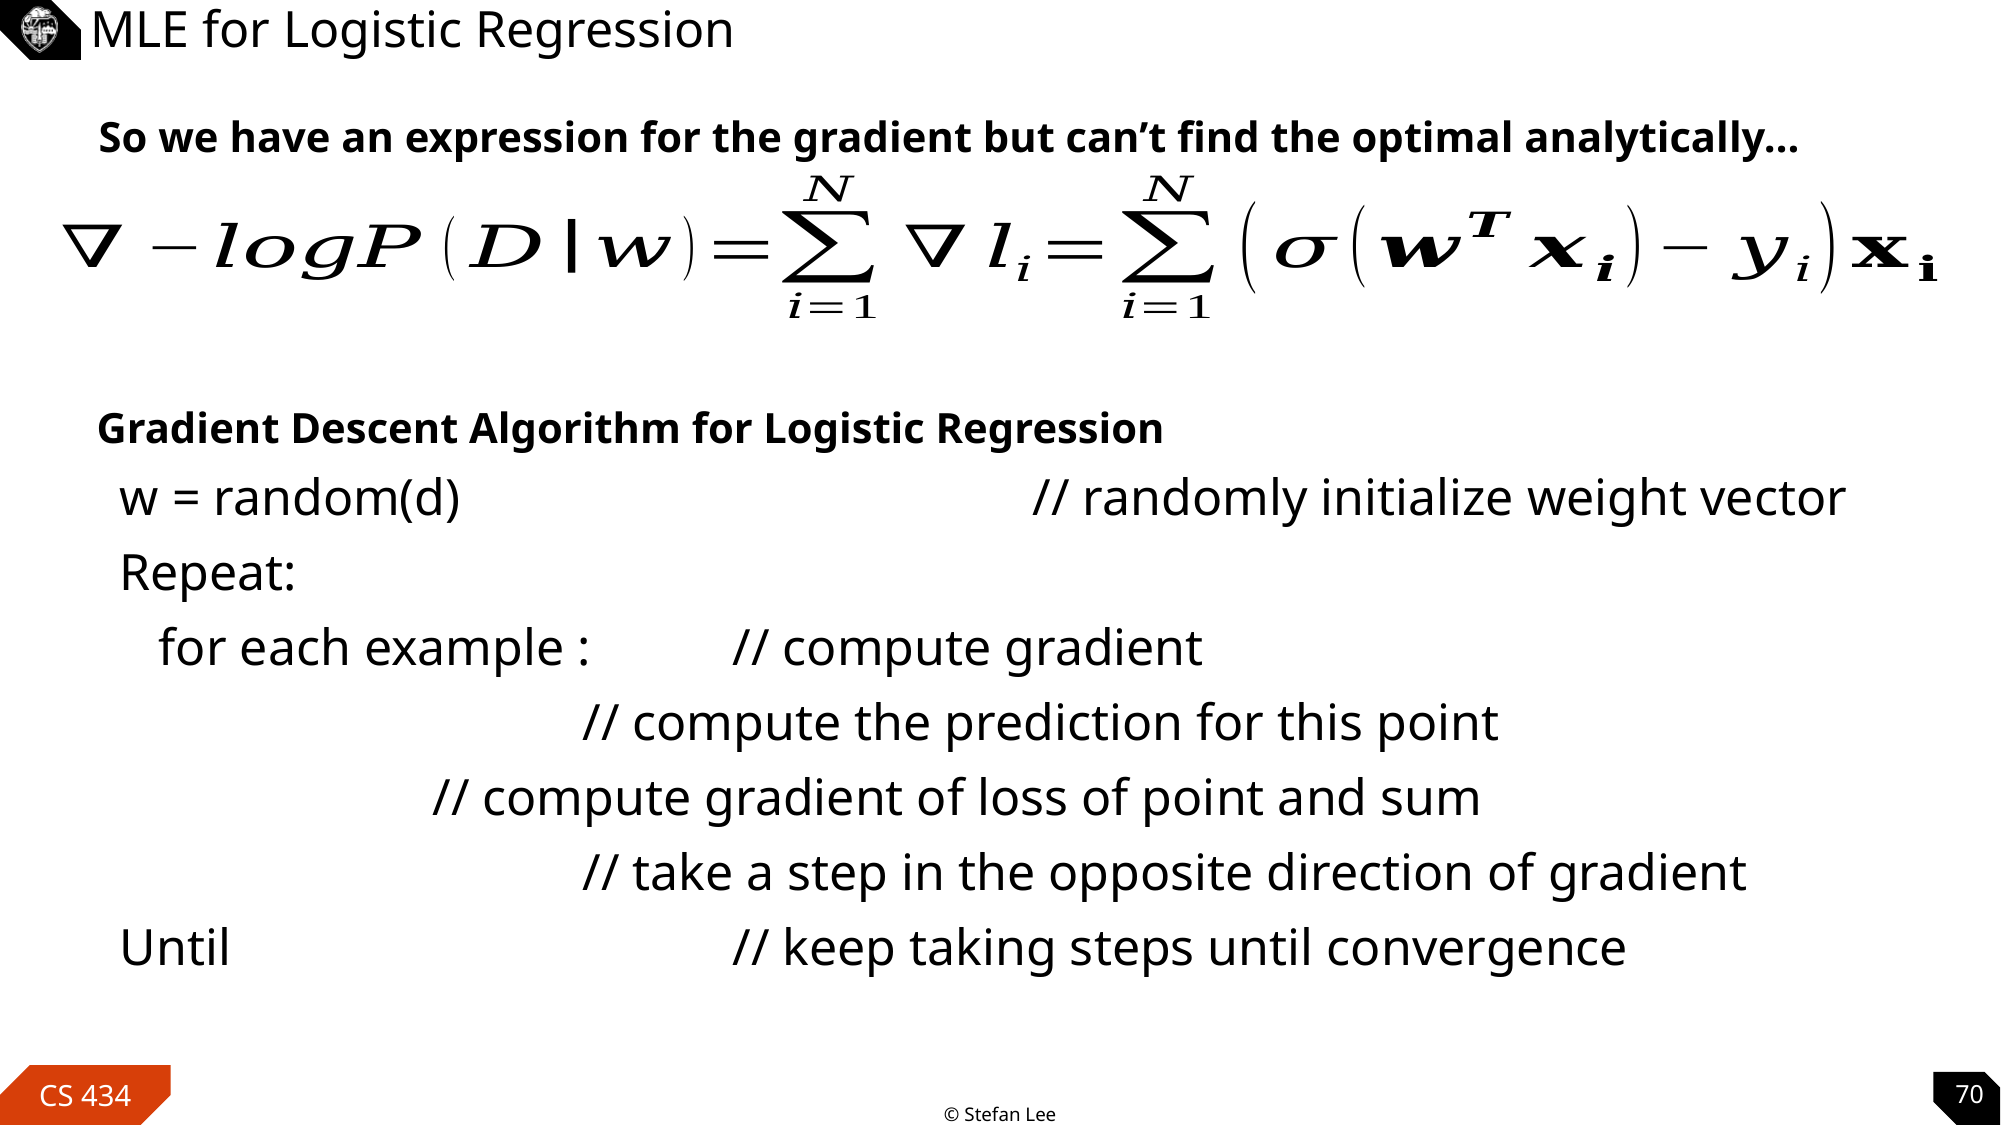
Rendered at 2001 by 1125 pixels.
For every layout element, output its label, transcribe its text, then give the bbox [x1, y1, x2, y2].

title MLE for Logistic Regression [0, 1, 1699, 61]
text_box Gradient Descent Algorithm for Logistic Regression [81, 394, 1617, 459]
text_box So we have an expression for the gradient but can’t find the optimal analytically… [84, 102, 1918, 168]
slide_number 70 [1939, 1071, 2000, 1119]
